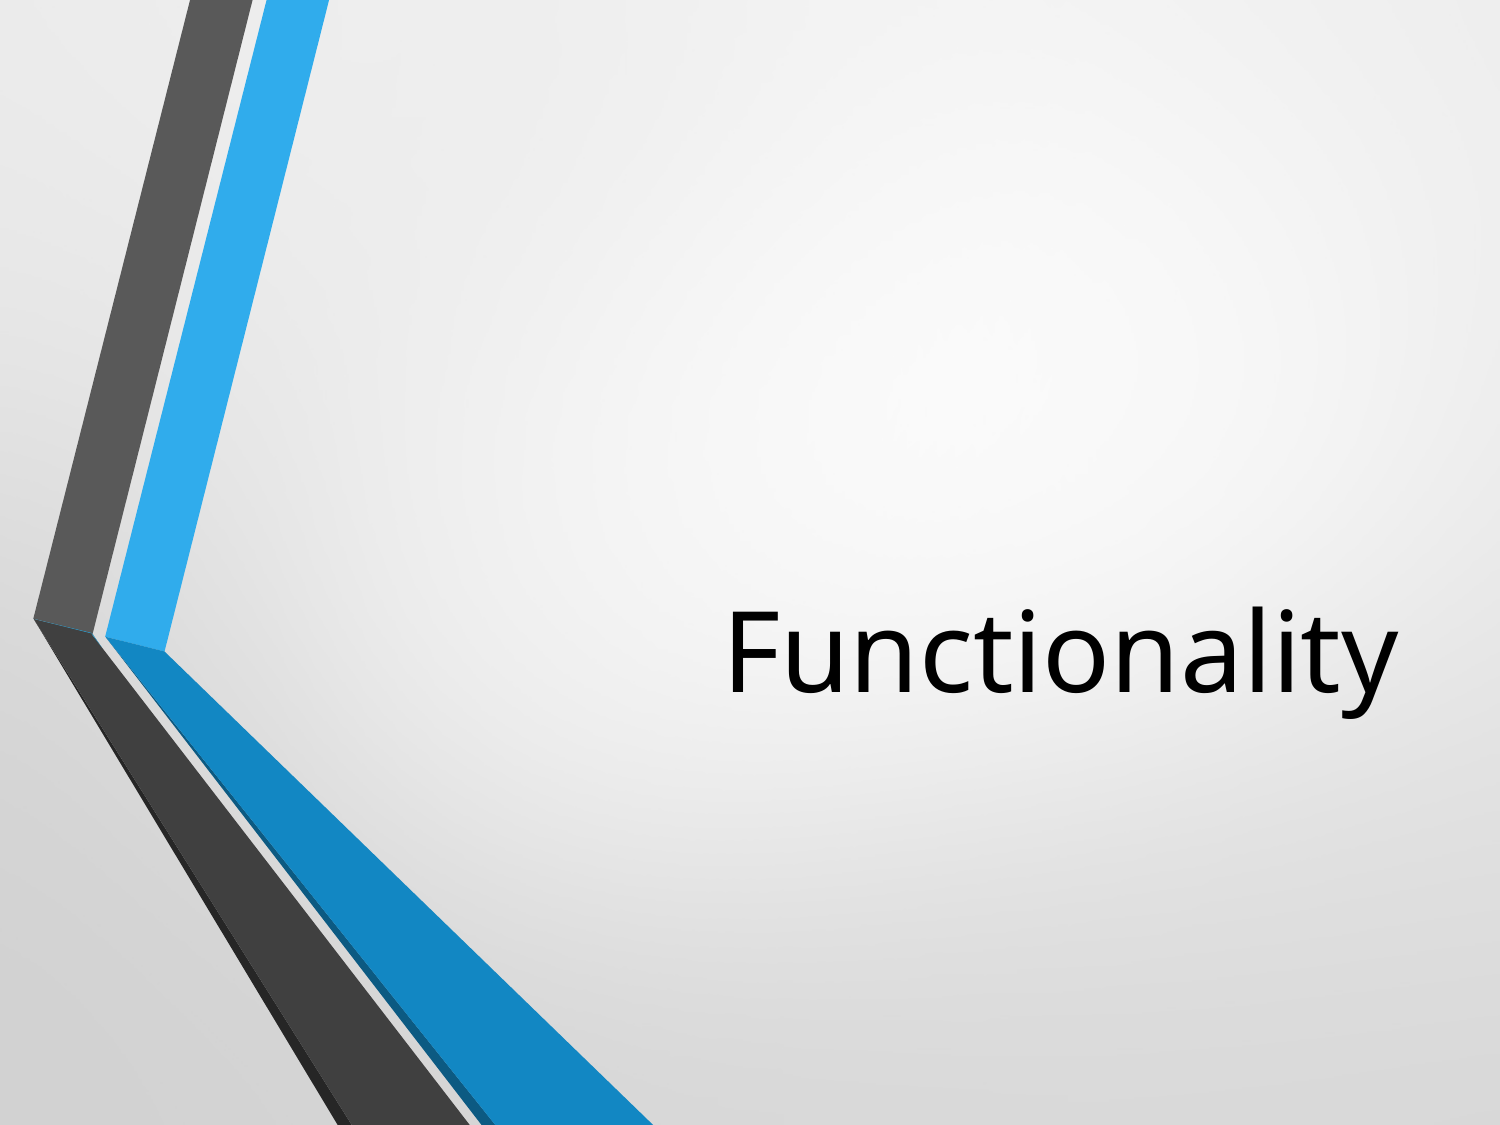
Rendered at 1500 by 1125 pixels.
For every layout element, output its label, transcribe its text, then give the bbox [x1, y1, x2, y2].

title Functionality [275, 149, 1415, 723]
